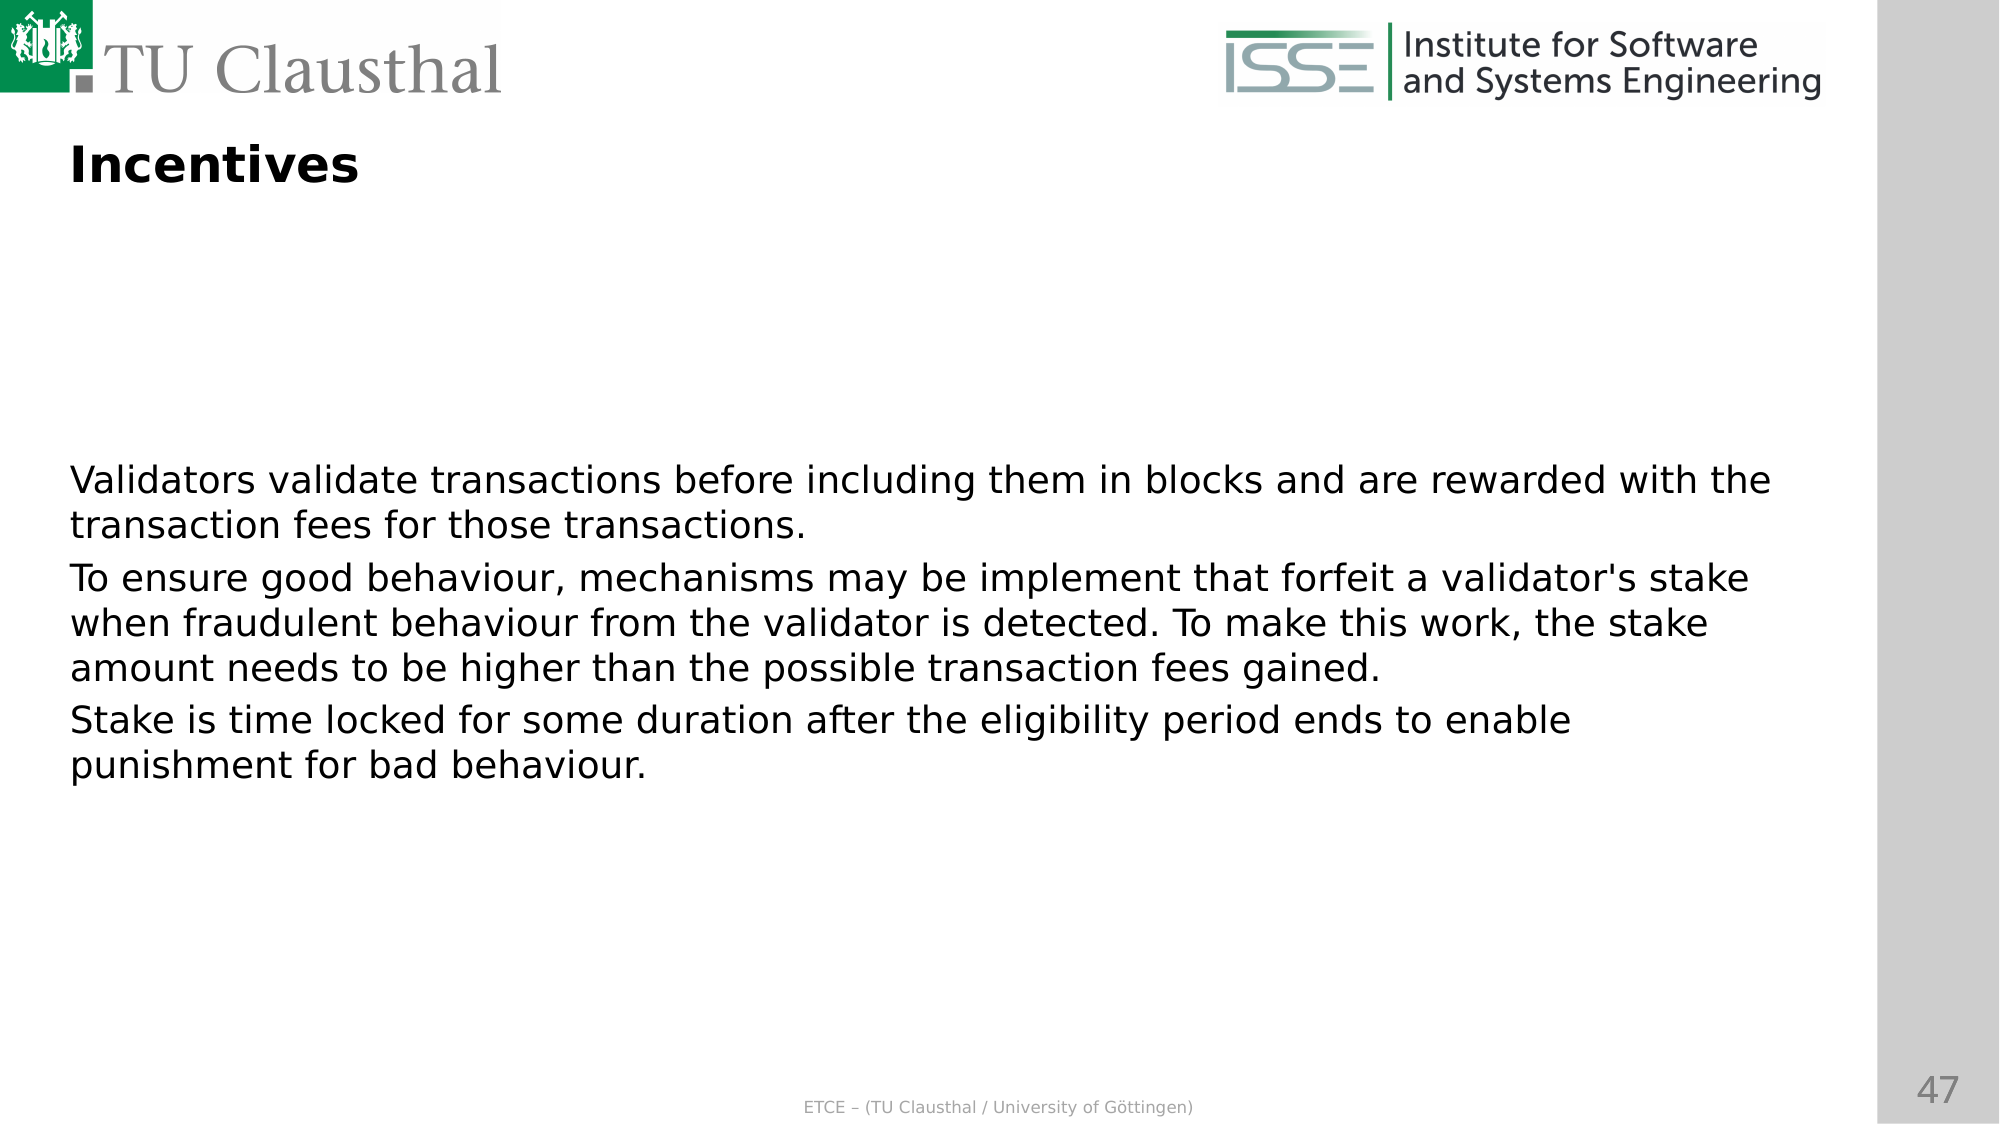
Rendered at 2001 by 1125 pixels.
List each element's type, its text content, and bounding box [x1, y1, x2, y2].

picture [1218, 22, 1826, 107]
picture [0, 0, 501, 93]
text_box Validators validate transactions before including them in blocks and are rewarded with the transaction fees for those transactions. To ensure good behaviour, mechanisms may be implement that forfeit a validator's stake when fraudulent behaviour from the validator is detected. To make this work, the stake amount needs to be higher than the possible transaction fees gained. Stake is time locked for some duration after the eligibility period ends to enable punishment for bad behaviour. [55, 208, 1818, 1034]
text_box Incentives [55, 125, 1818, 207]
